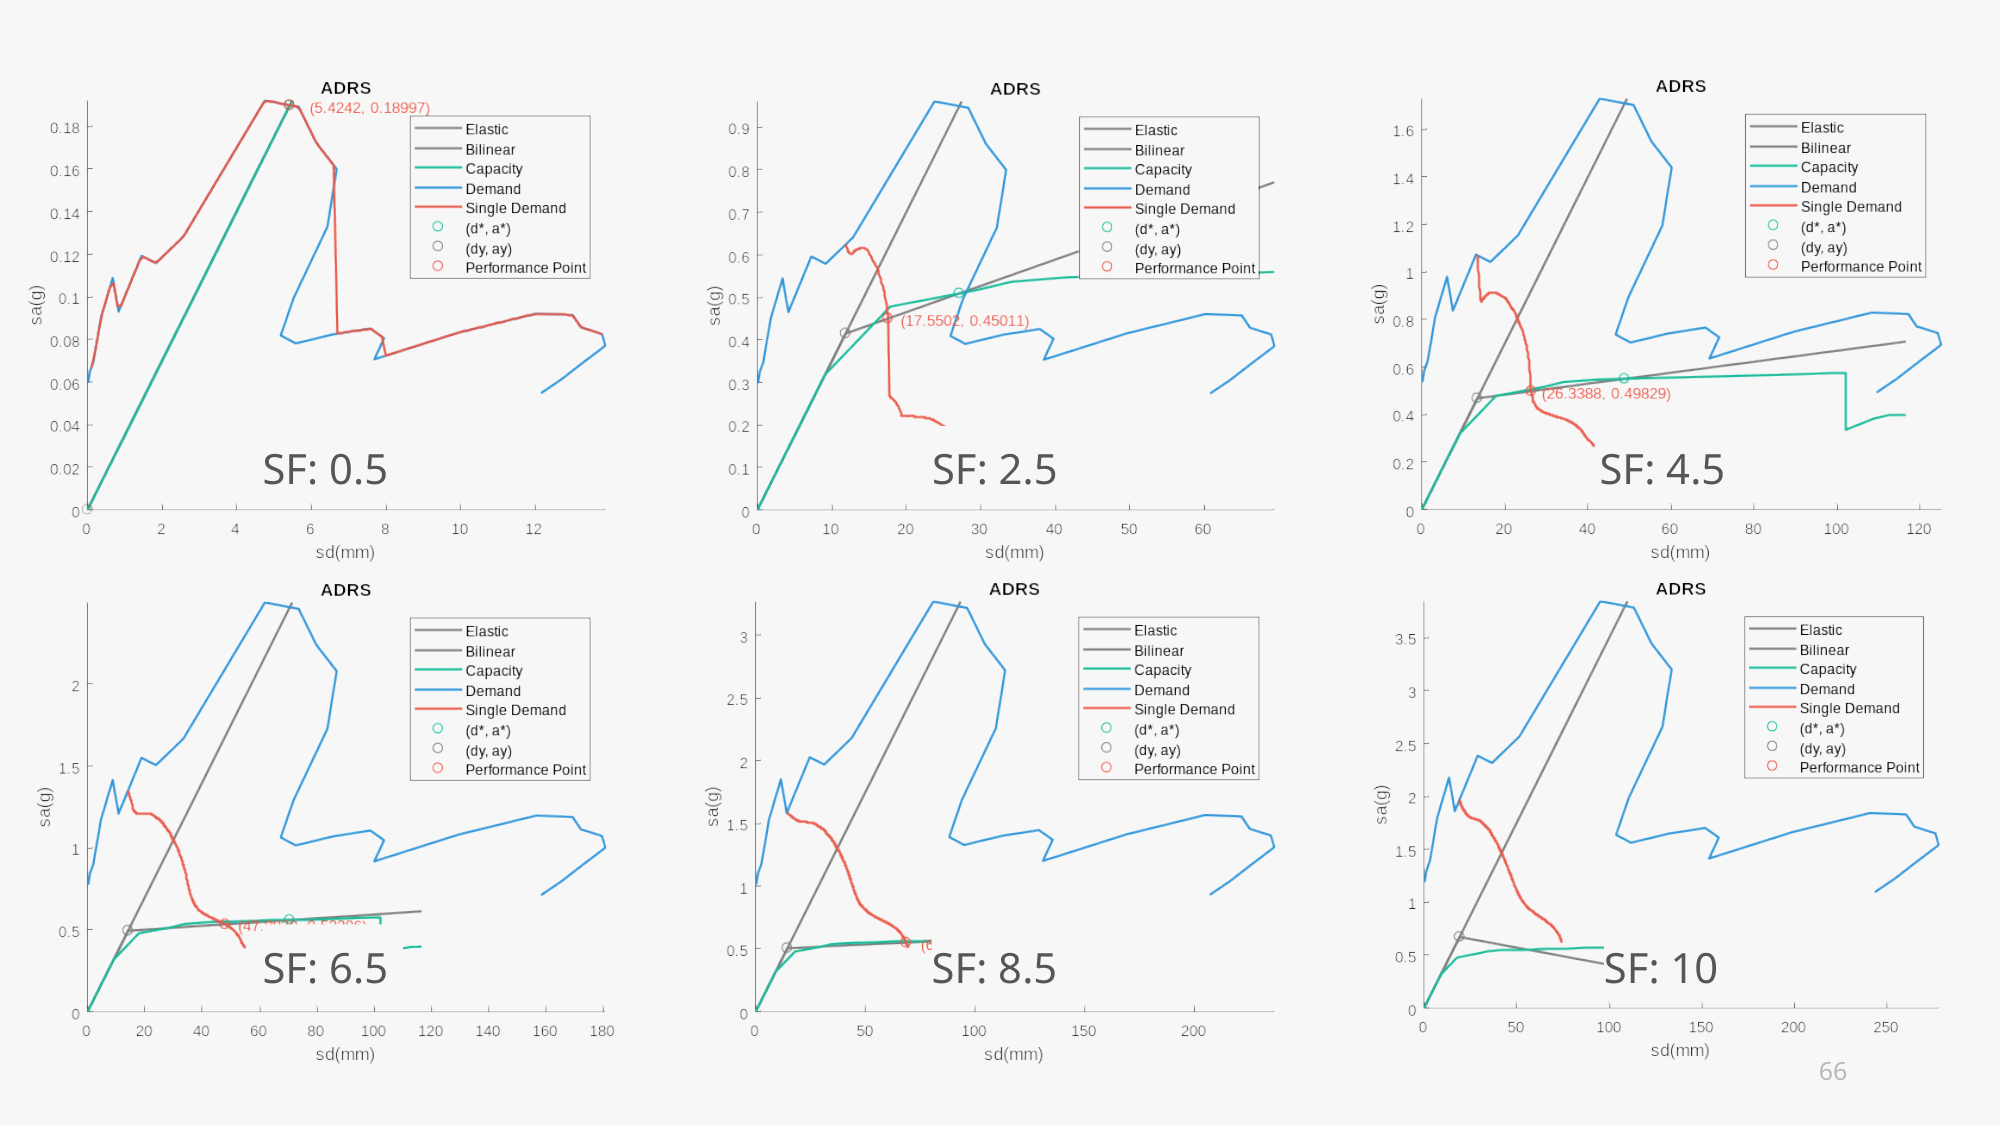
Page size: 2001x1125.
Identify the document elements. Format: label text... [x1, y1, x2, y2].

picture [0, 63, 667, 563]
picture [0, 565, 667, 1065]
picture [670, 61, 2000, 563]
picture [668, 564, 1336, 1065]
slide_number 66 [1412, 1061, 1863, 1103]
picture [1337, 564, 2000, 1061]
